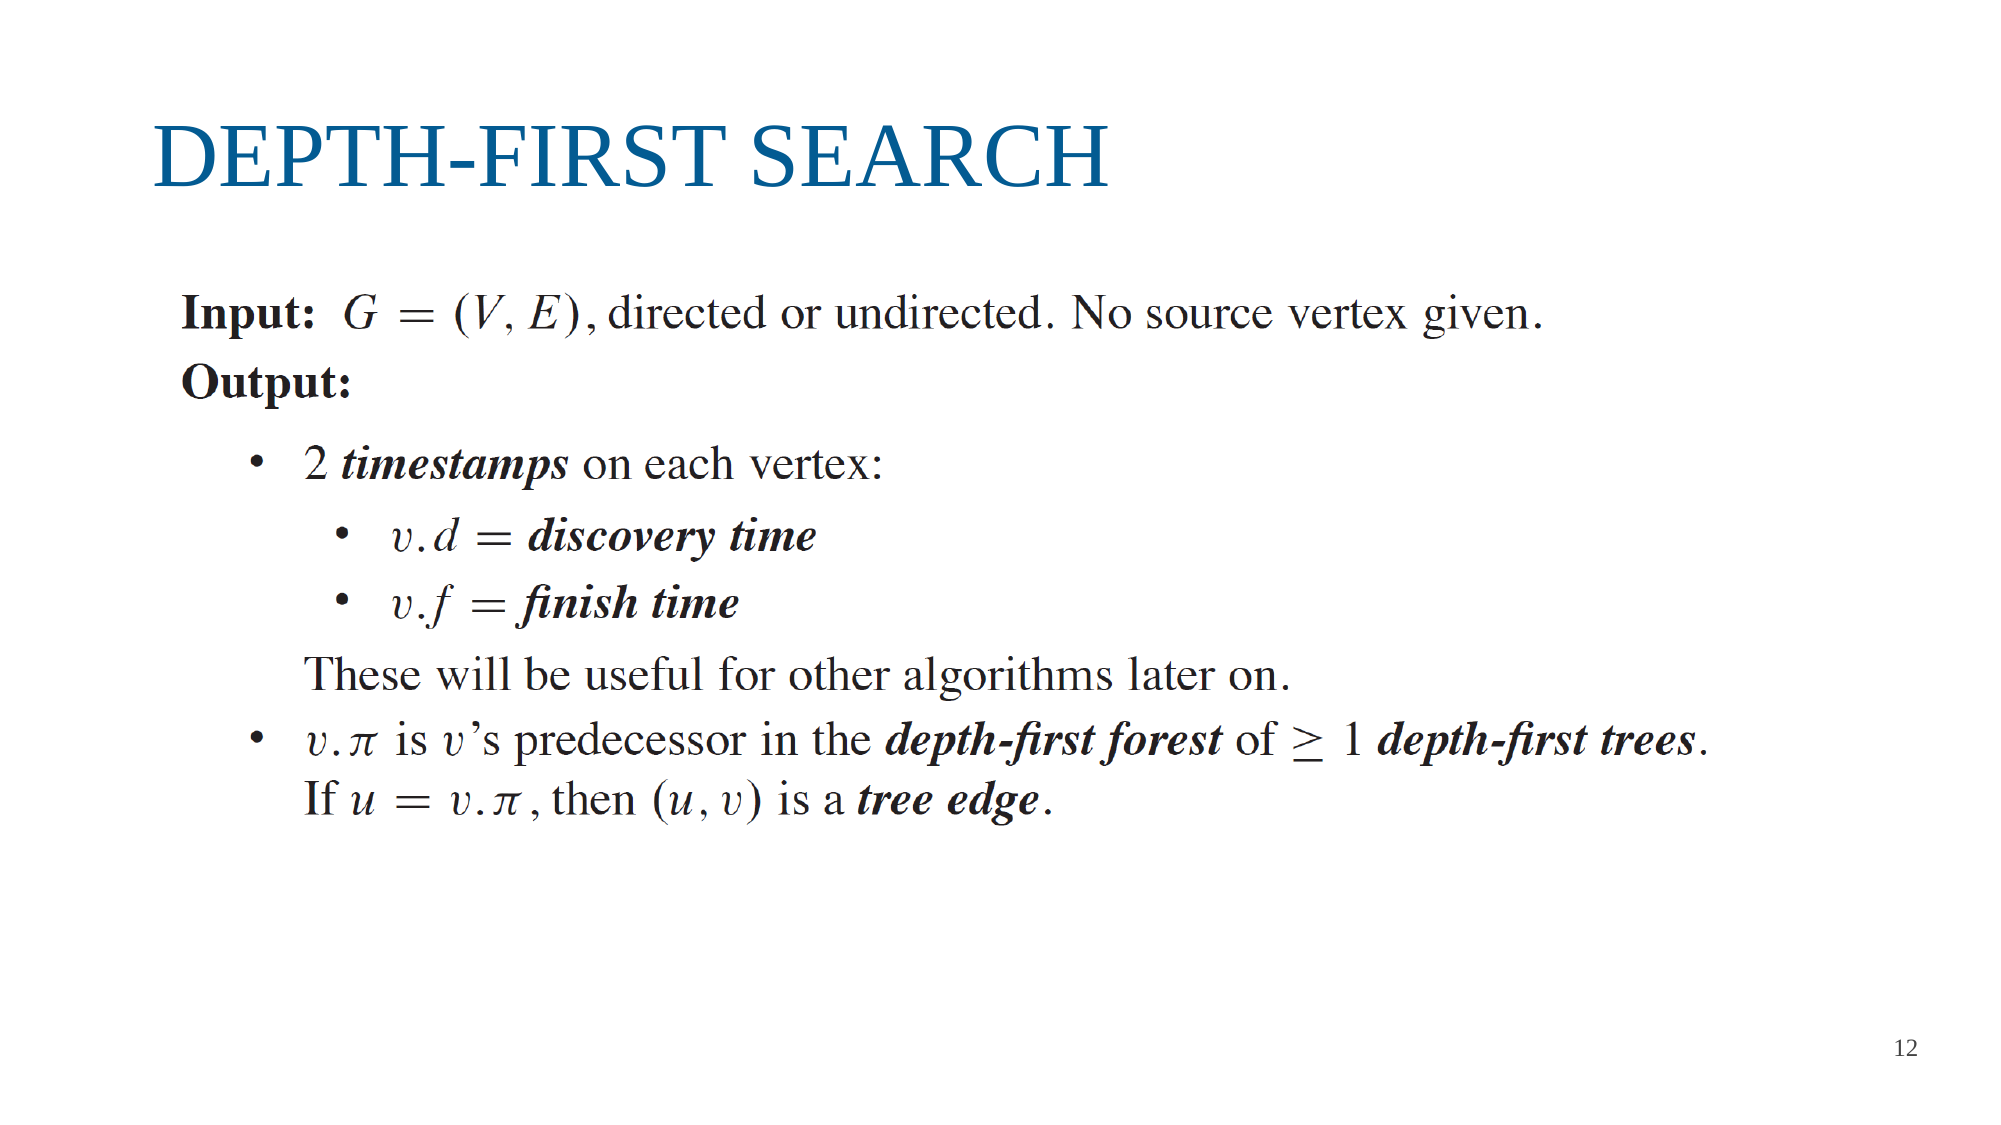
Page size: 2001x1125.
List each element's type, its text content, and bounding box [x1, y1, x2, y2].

title DEPTH-FIRST SEARCH [137, 48, 1863, 266]
slide_number 12 [1483, 1016, 1934, 1077]
picture [165, 278, 1756, 847]
